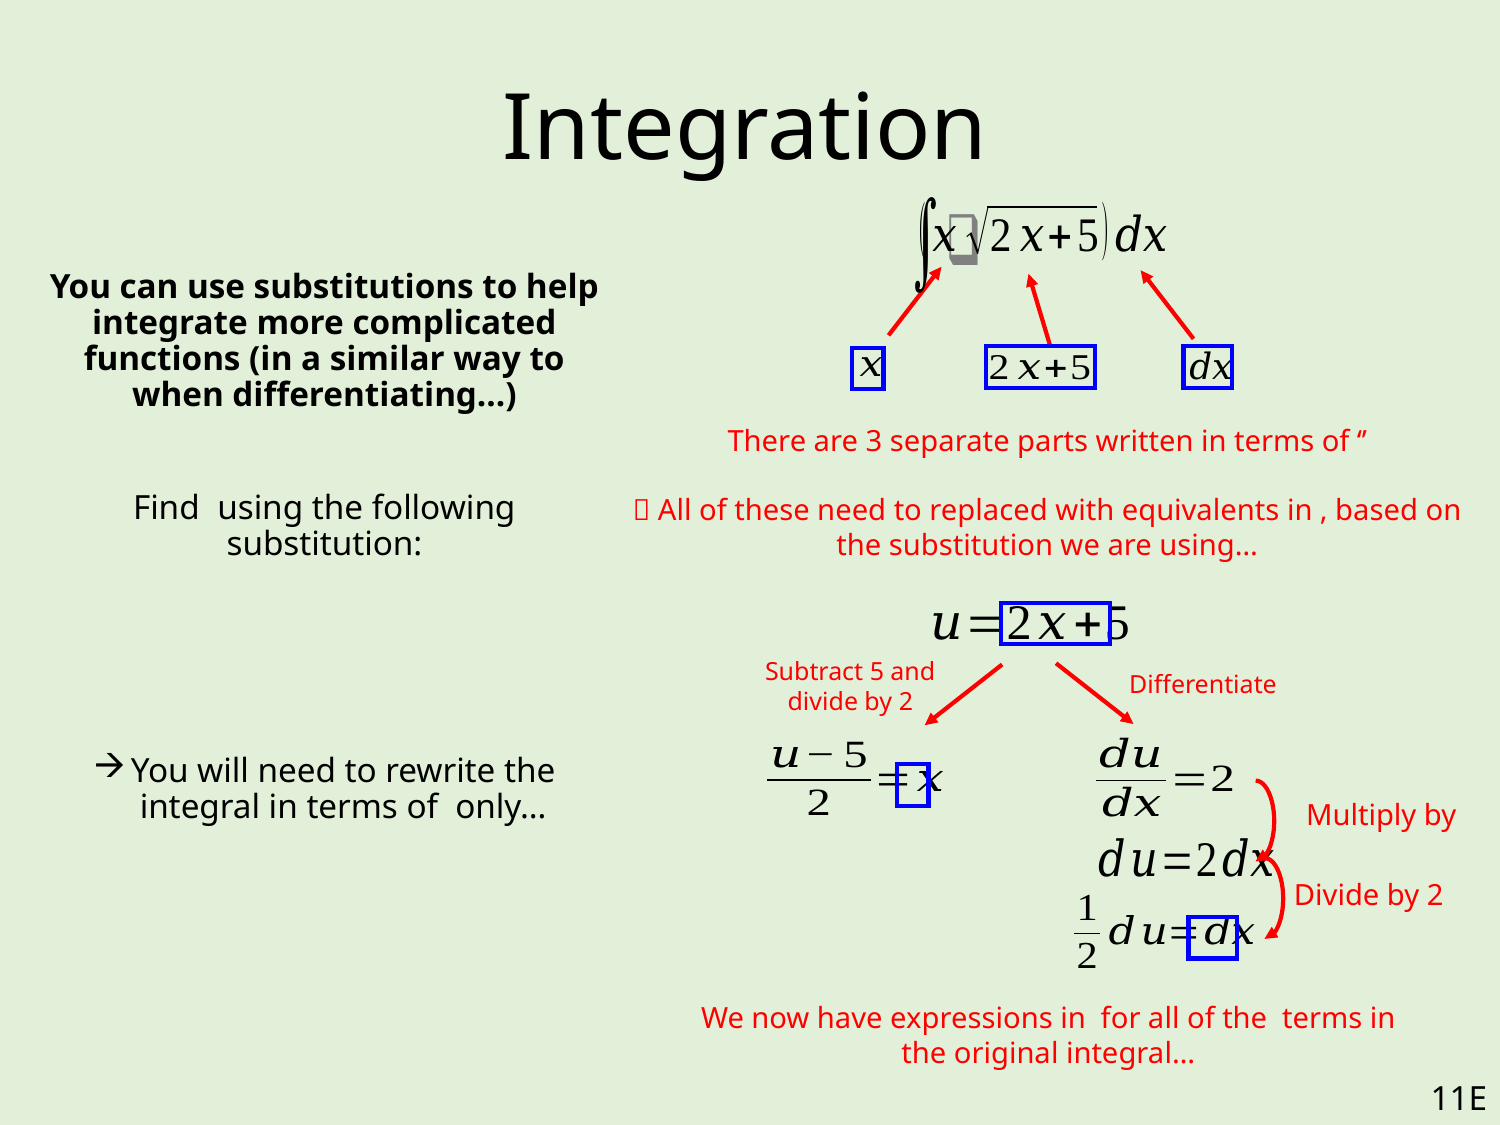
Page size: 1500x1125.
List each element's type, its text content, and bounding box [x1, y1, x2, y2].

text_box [924, 664, 1003, 726]
text_box [1182, 345, 1233, 389]
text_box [1056, 663, 1134, 725]
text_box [1028, 273, 1050, 346]
text_box Subtract 5 and divide by 2 [730, 648, 970, 723]
text_box [1000, 602, 1111, 645]
text_box [1187, 916, 1238, 959]
text_box [896, 763, 929, 807]
text_box [985, 345, 1096, 389]
text_box [1255, 780, 1275, 862]
text_box [851, 347, 884, 390]
text_box 11E [1415, 1069, 1500, 1125]
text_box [1140, 270, 1194, 339]
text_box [888, 266, 942, 336]
text_box Divide by 2 [1272, 868, 1465, 919]
text_box [1264, 857, 1282, 939]
text_box Differentiate [1083, 661, 1323, 707]
title Integration [98, 21, 1393, 239]
